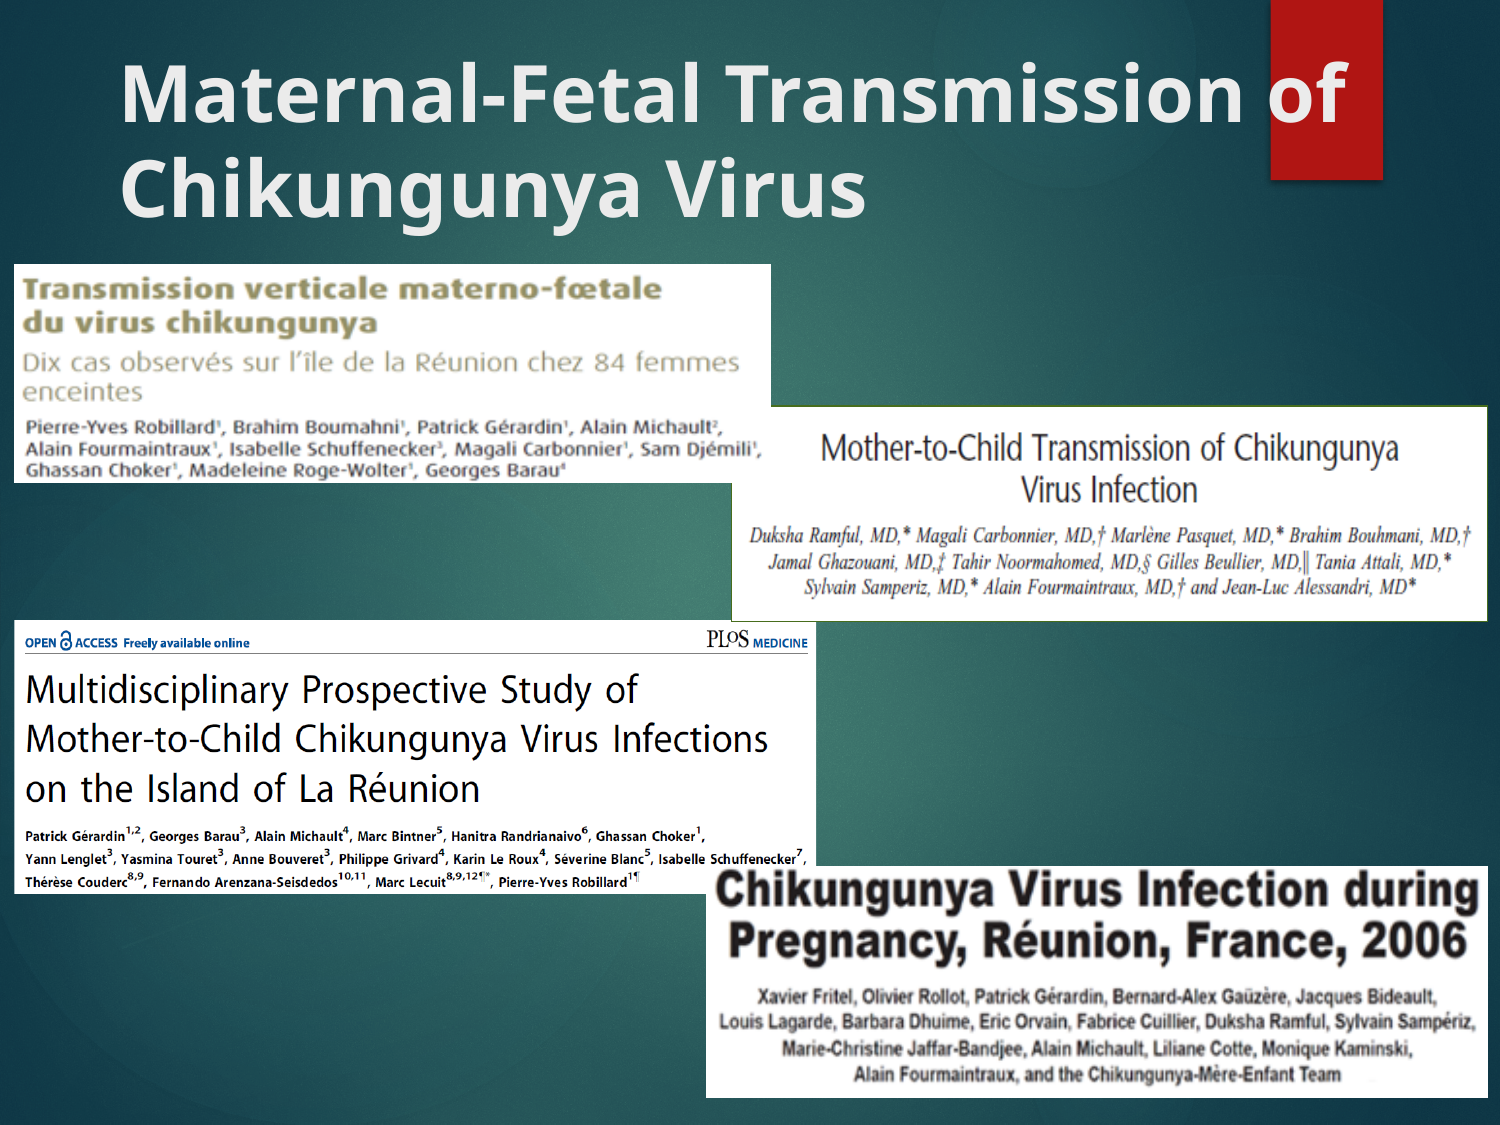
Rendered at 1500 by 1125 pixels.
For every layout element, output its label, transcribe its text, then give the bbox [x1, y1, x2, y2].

title Maternal-Fetal Transmission of Chikungunya Virus [103, 36, 1500, 254]
picture [14, 264, 1488, 1098]
